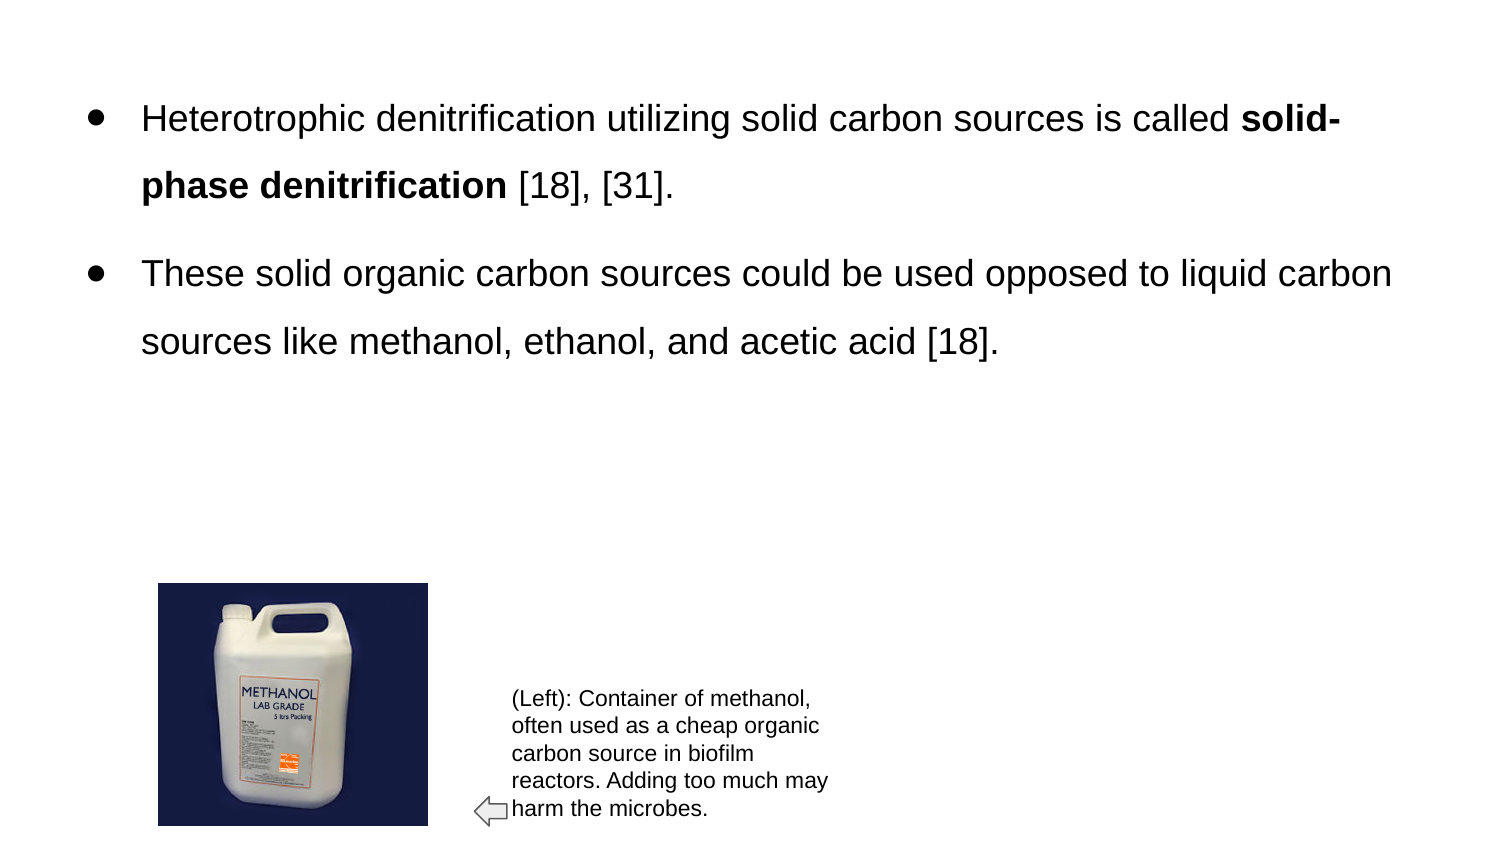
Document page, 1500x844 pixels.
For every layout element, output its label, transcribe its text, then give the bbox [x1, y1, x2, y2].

text_box (Left): Container of methanol, often used as a cheap organic carbon source in biofilm reactors. Adding too much may harm the microbes. [496, 668, 858, 815]
text_box [474, 796, 507, 827]
list Heterotrophic denitrification utilizing solid carbon sources is called solid-phase denitrification [18], [31]. These solid organic carbon sources could be used opposed to liquid carbon sources like methanol, ethanol, and acetic acid [18]. [51, 55, 1449, 750]
picture [158, 583, 429, 827]
